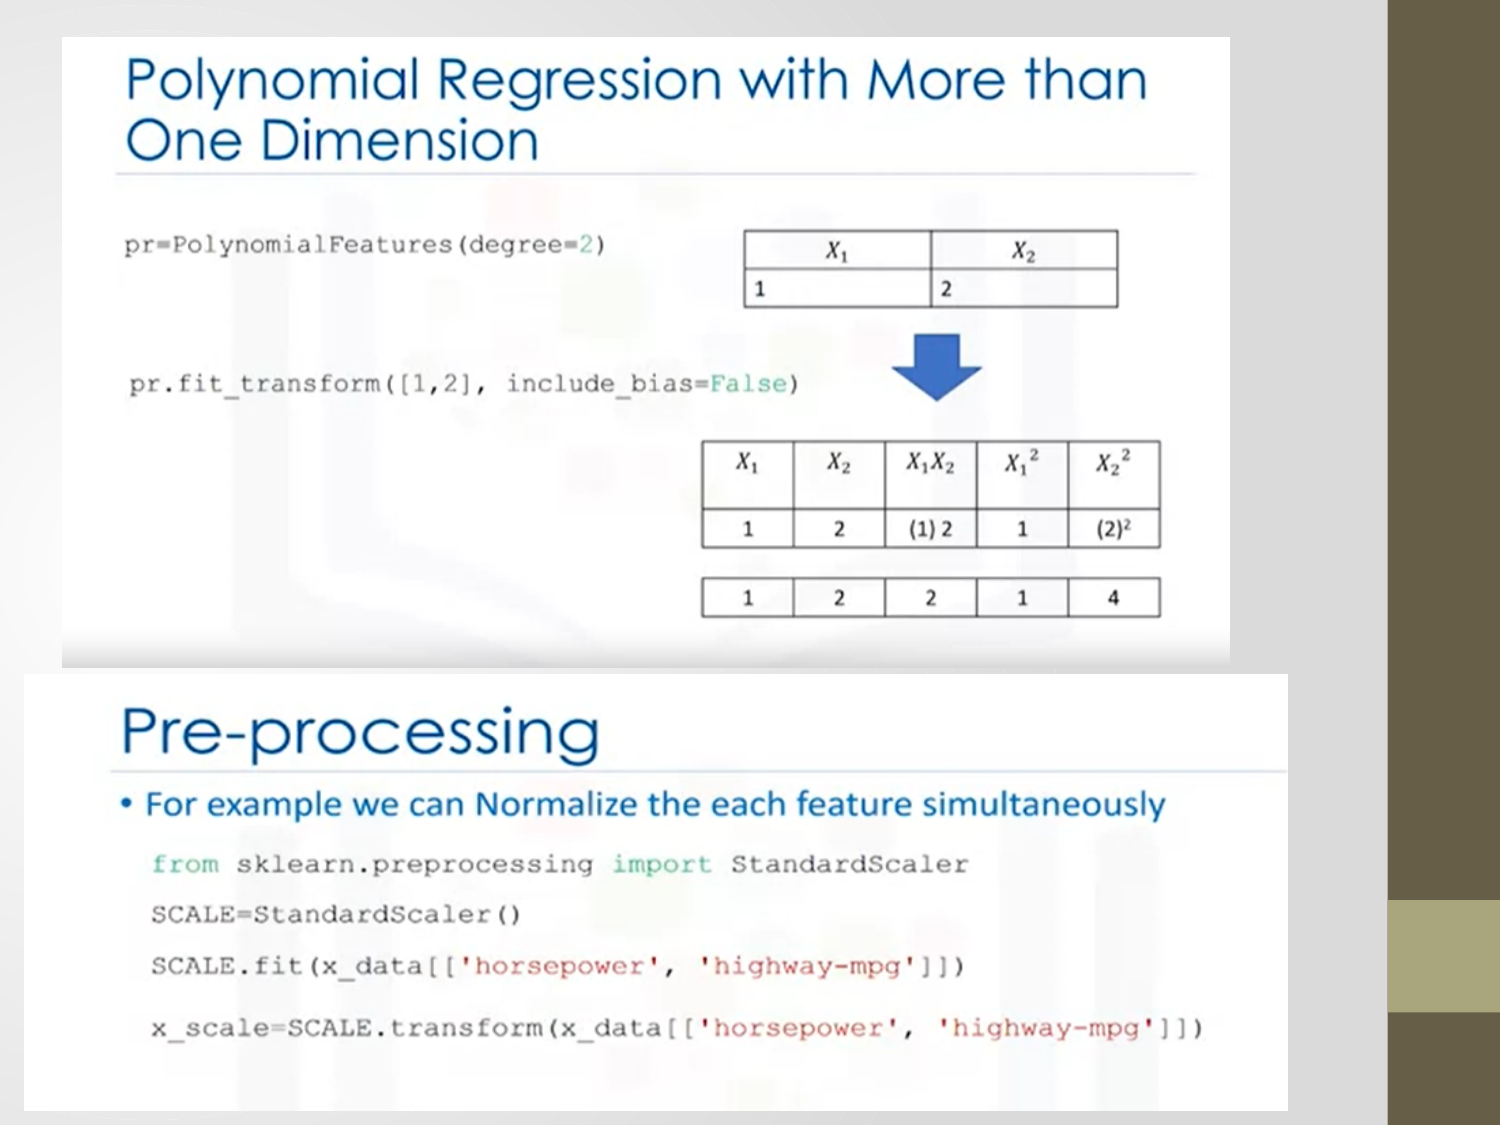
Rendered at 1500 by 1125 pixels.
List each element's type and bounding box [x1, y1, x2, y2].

picture [24, 674, 1288, 1112]
list [61, 36, 1231, 667]
